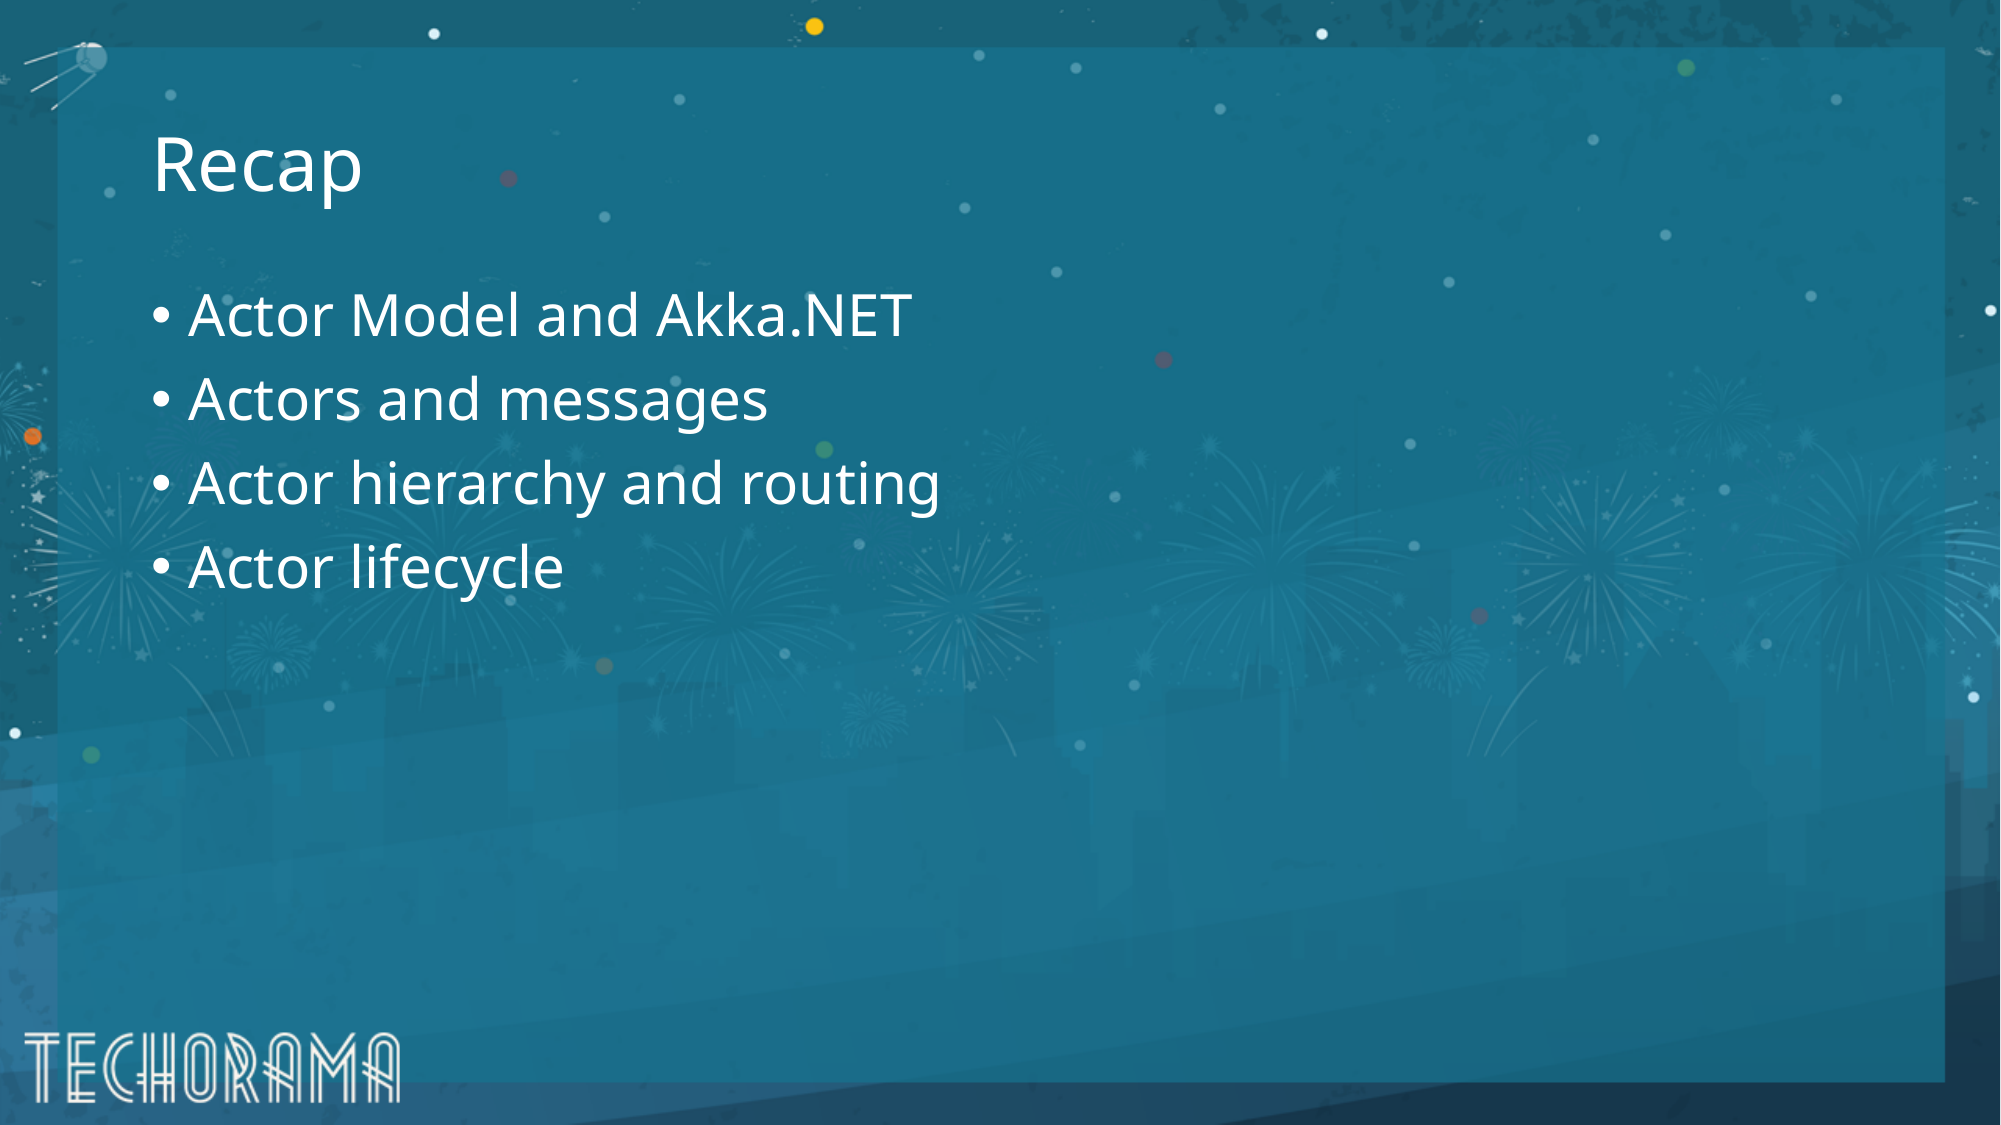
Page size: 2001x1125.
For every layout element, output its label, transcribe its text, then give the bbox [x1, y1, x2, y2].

list Actor Model and Akka.NET Actors and messages Actor hierarchy and routing Actor lifecycle [136, 278, 1862, 1052]
title Recap [136, 119, 1862, 254]
picture [0, 0, 2001, 1125]
